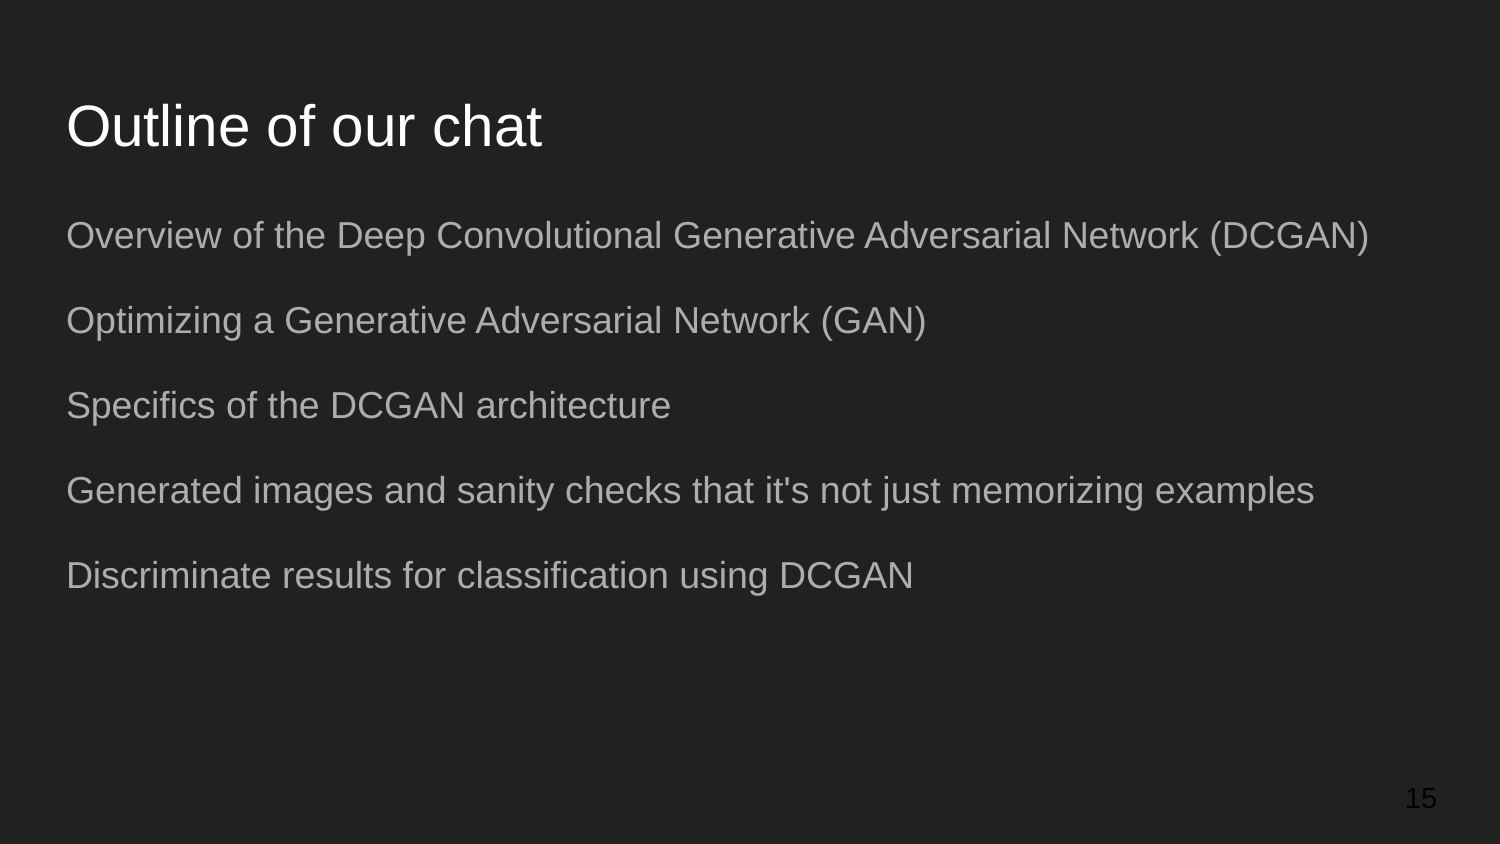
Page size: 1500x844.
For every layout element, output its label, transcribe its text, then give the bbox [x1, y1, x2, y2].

title Outline of our chat [51, 72, 1449, 167]
slide_number 15 [1389, 764, 1480, 830]
list Overview of the Deep Convolutional Generative Adversarial Network (DCGAN) Optimizing a Generative Adversarial Network (GAN) Specifics of the DCGAN architecture Generated images and sanity checks that it's not just memorizing examples Discriminate results for classification using DCGAN [51, 189, 1449, 750]
